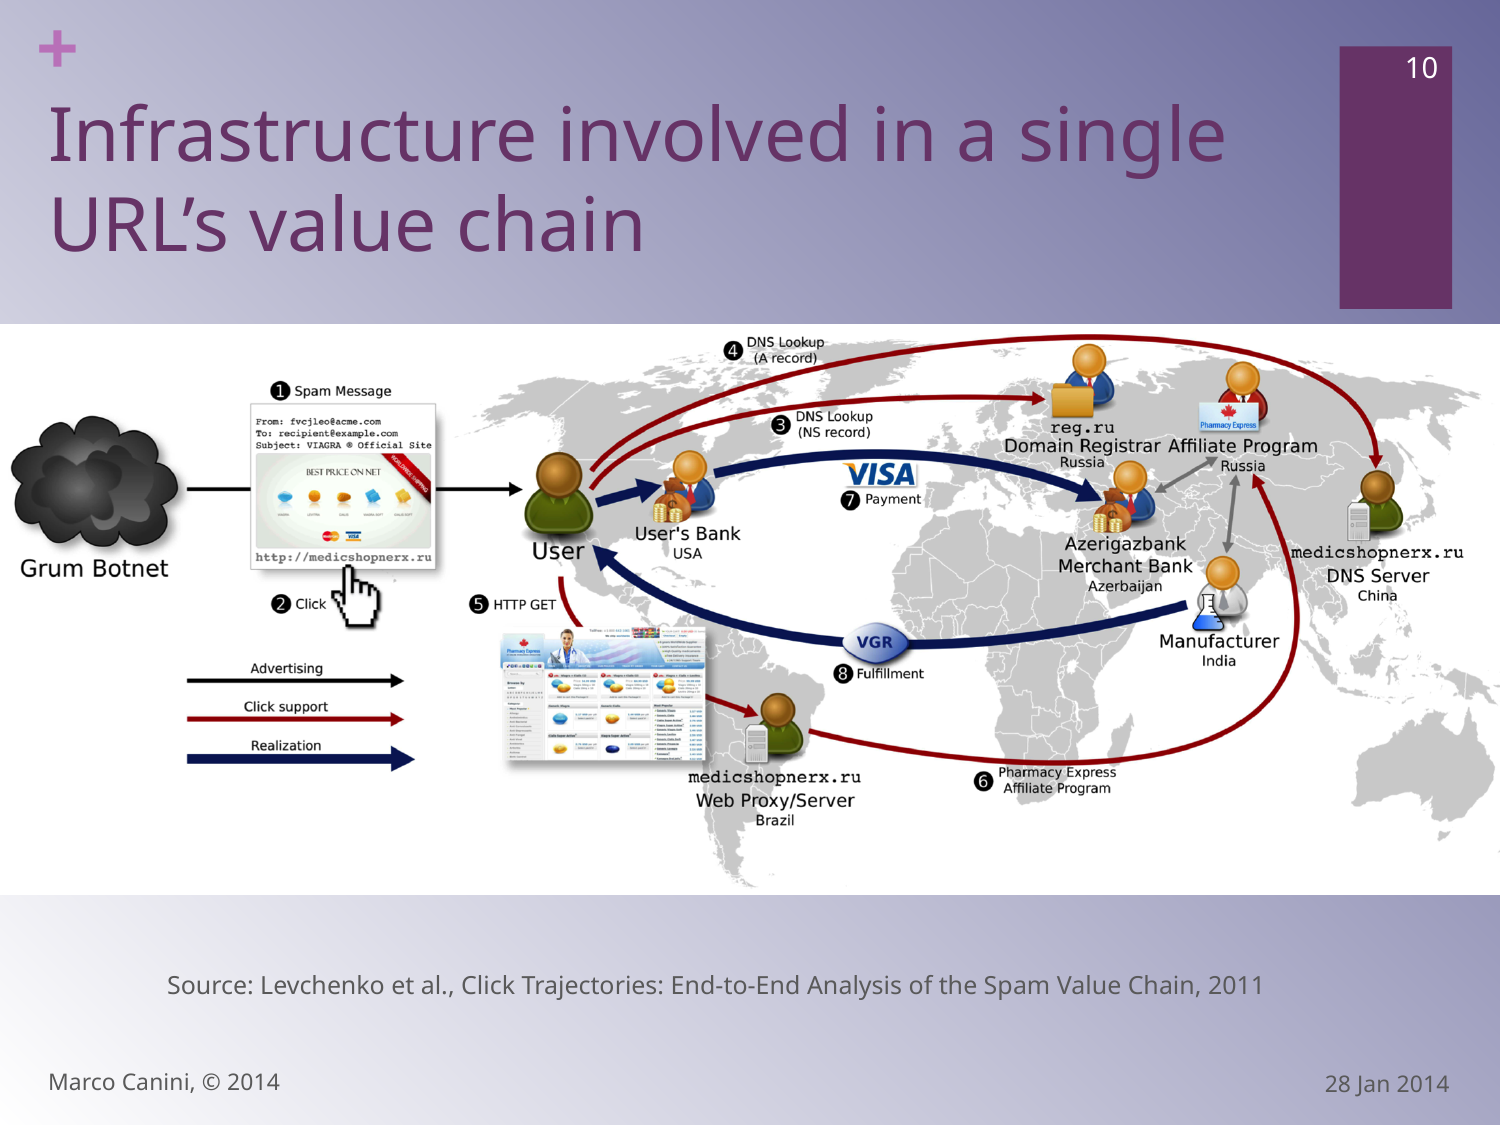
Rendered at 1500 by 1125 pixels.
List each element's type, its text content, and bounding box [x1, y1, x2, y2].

footer Marco Canini, © 2014 [33, 1053, 1038, 1114]
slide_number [1114, 1053, 1465, 1114]
title Infrastructure involved in a single URL’s value chain [33, 79, 1322, 263]
text_box Source: Levchenko et al., Click Trajectories: End-to-End Analysis of the Spam Value Chain, 2011 [152, 962, 1283, 1008]
slide_number 10 [1362, 39, 1454, 100]
picture [0, 324, 1500, 896]
